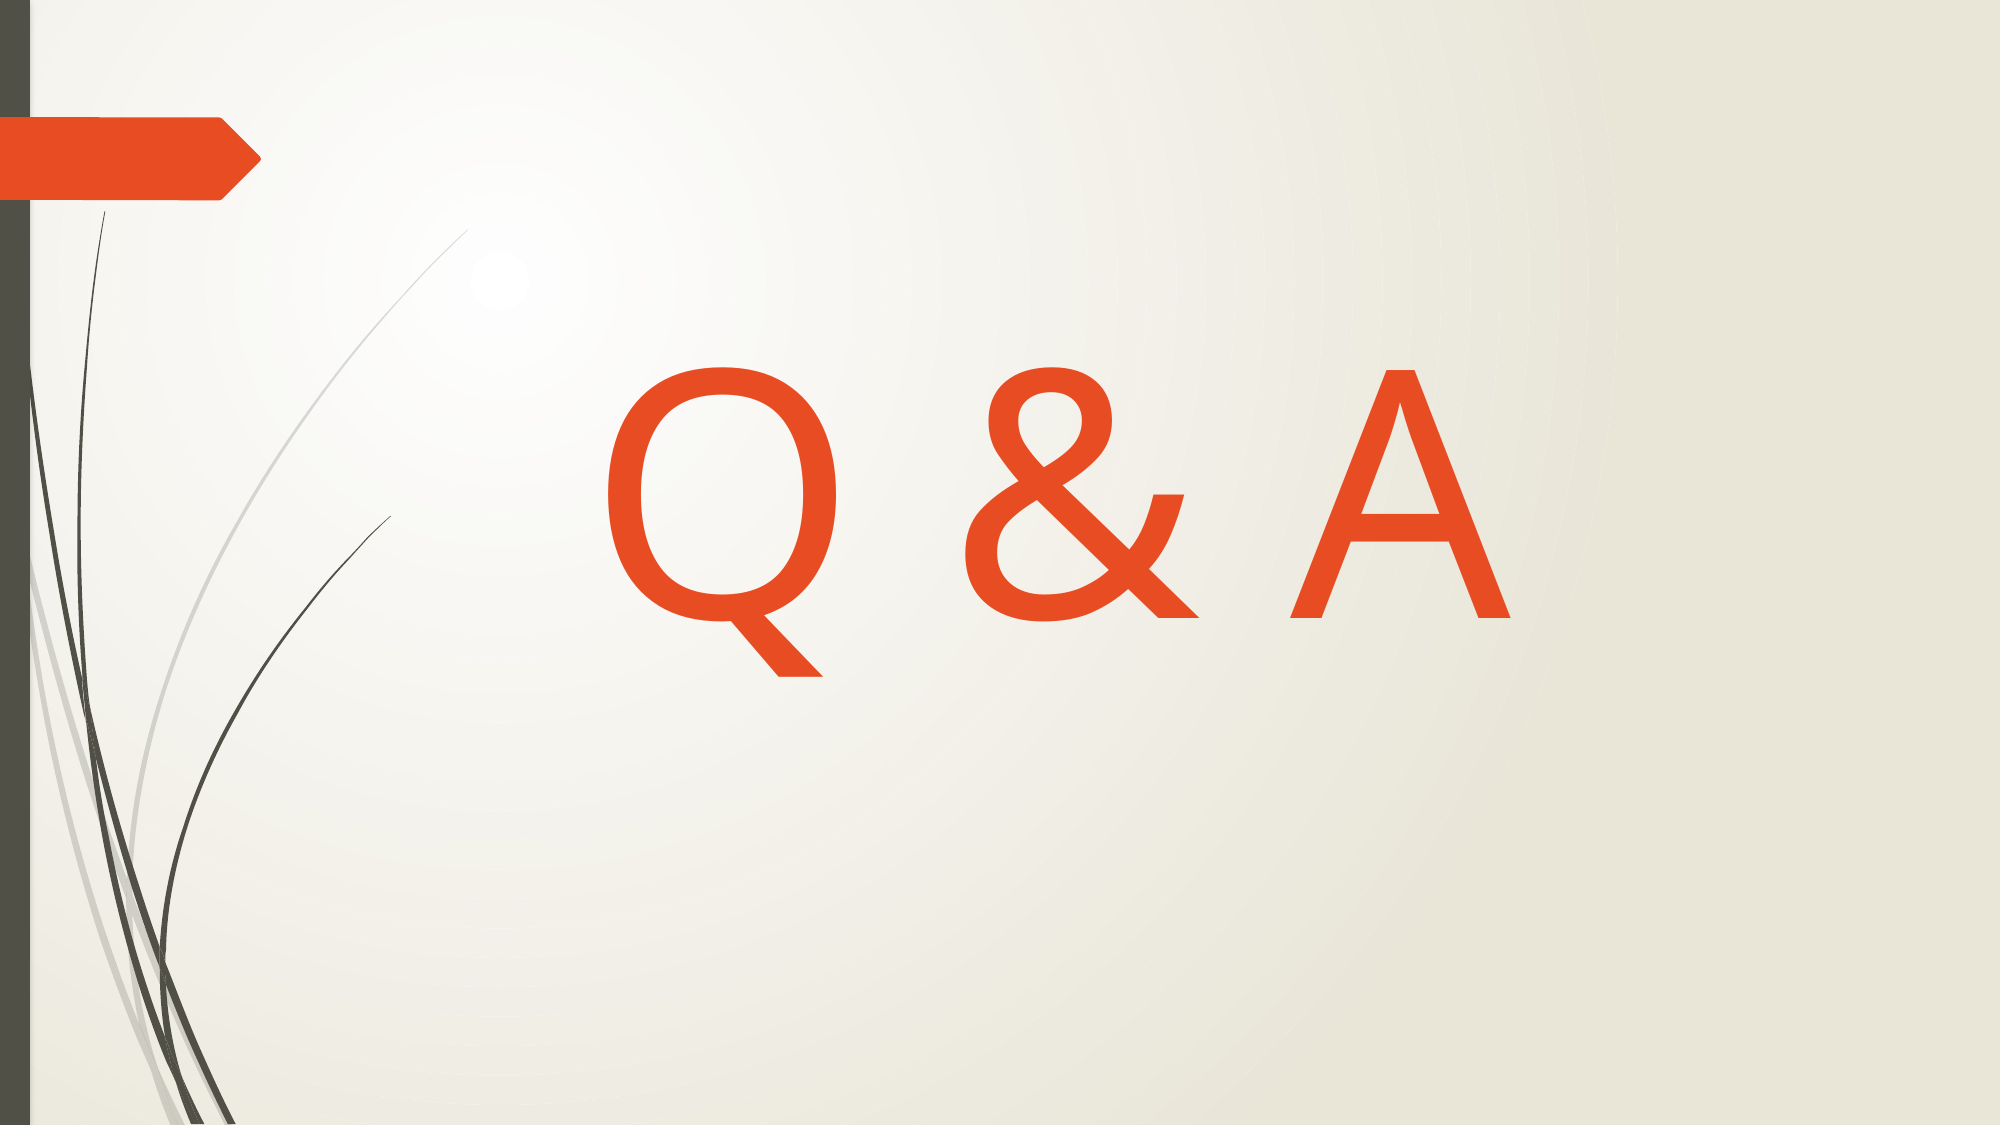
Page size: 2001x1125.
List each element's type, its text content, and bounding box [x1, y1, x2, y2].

title Q & A [572, 265, 1800, 905]
